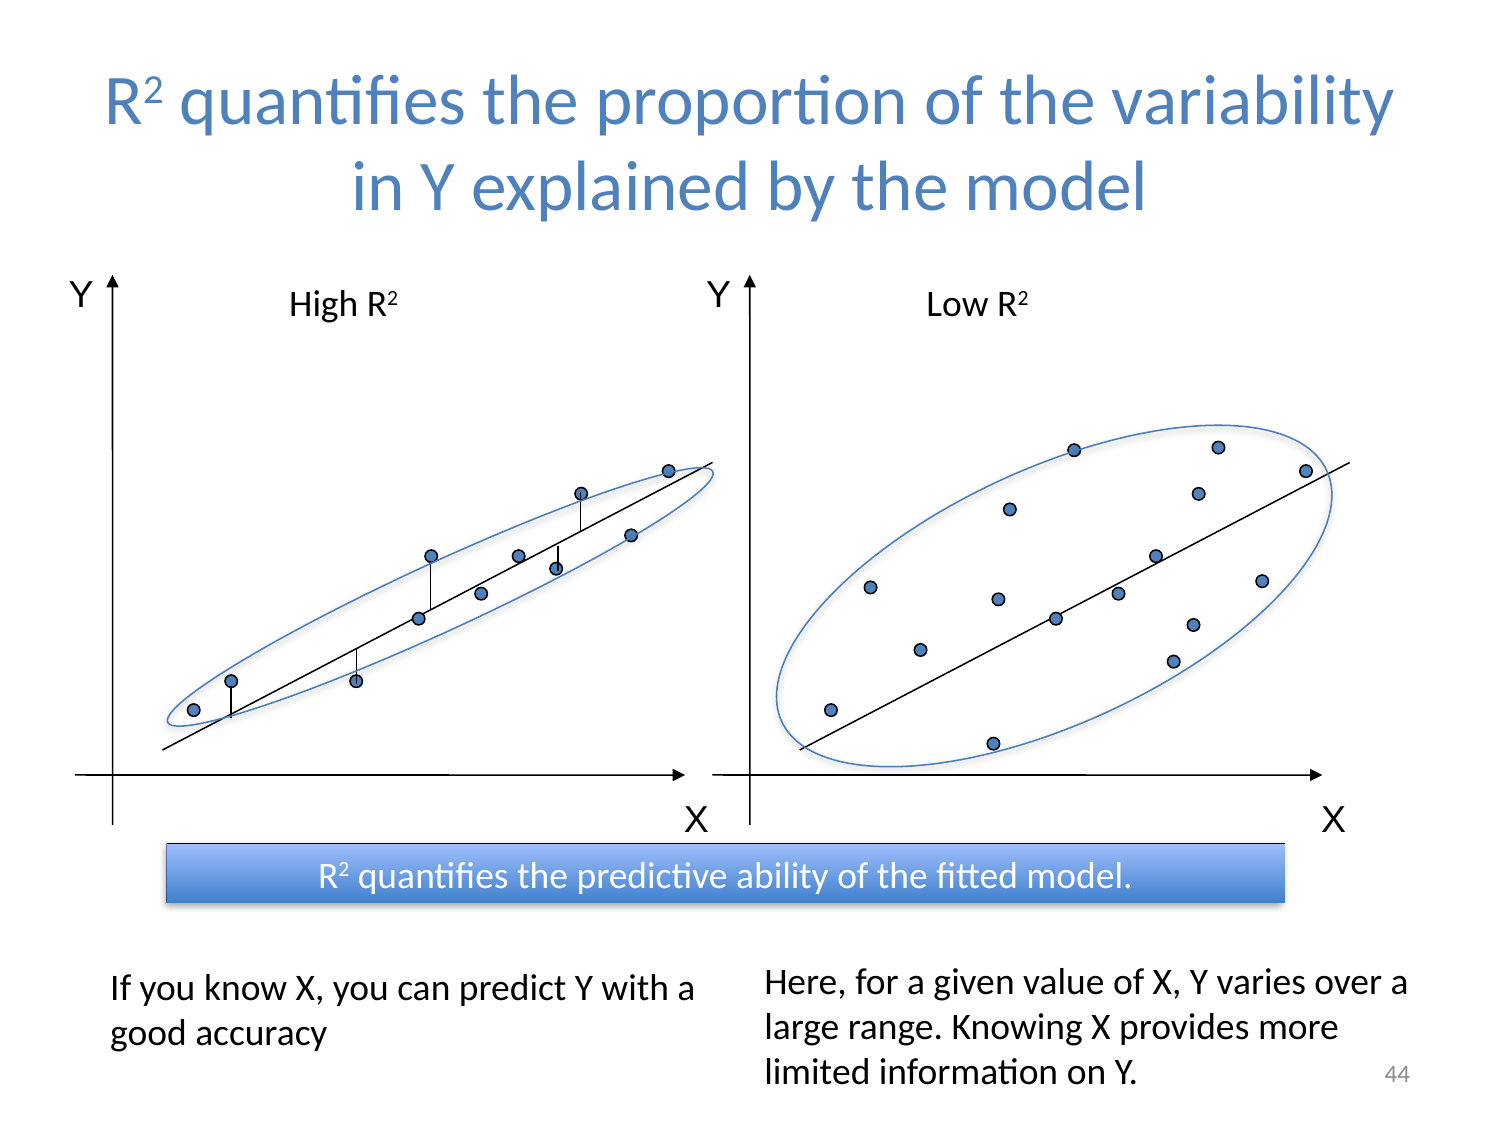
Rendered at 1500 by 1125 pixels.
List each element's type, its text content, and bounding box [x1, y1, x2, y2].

text_box [166, 466, 714, 727]
text_box [914, 643, 927, 657]
text_box Y [12, 262, 150, 323]
text_box X [669, 787, 807, 841]
text_box [1067, 443, 1080, 451]
text_box [775, 424, 1333, 768]
text_box Y [649, 262, 788, 323]
text_box [1192, 487, 1205, 501]
text_box If you know X, you can predict Y with a good accuracy [95, 956, 713, 1061]
text_box [1003, 503, 1017, 516]
text_box [74, 768, 686, 782]
text_box [574, 487, 588, 500]
text_box X [1306, 787, 1444, 848]
text_box [712, 768, 1323, 782]
text_box [424, 549, 438, 562]
text_box [350, 678, 363, 688]
text_box [992, 593, 1005, 606]
text_box [1167, 655, 1180, 668]
text_box Low R2 [911, 272, 1075, 377]
text_box R2 quantifies the predictive ability of the fitted model. [166, 843, 1285, 903]
slide_number 44 [1074, 1042, 1425, 1103]
title R2 quantifies the proportion of the variability in Y explained by the model [75, 45, 1425, 233]
text_box High R2 [274, 272, 438, 377]
text_box Here, for a given value of X, Y varies over a large range. Knowing X provides more limited information on Y. [749, 949, 1444, 1099]
text_box [662, 464, 675, 472]
